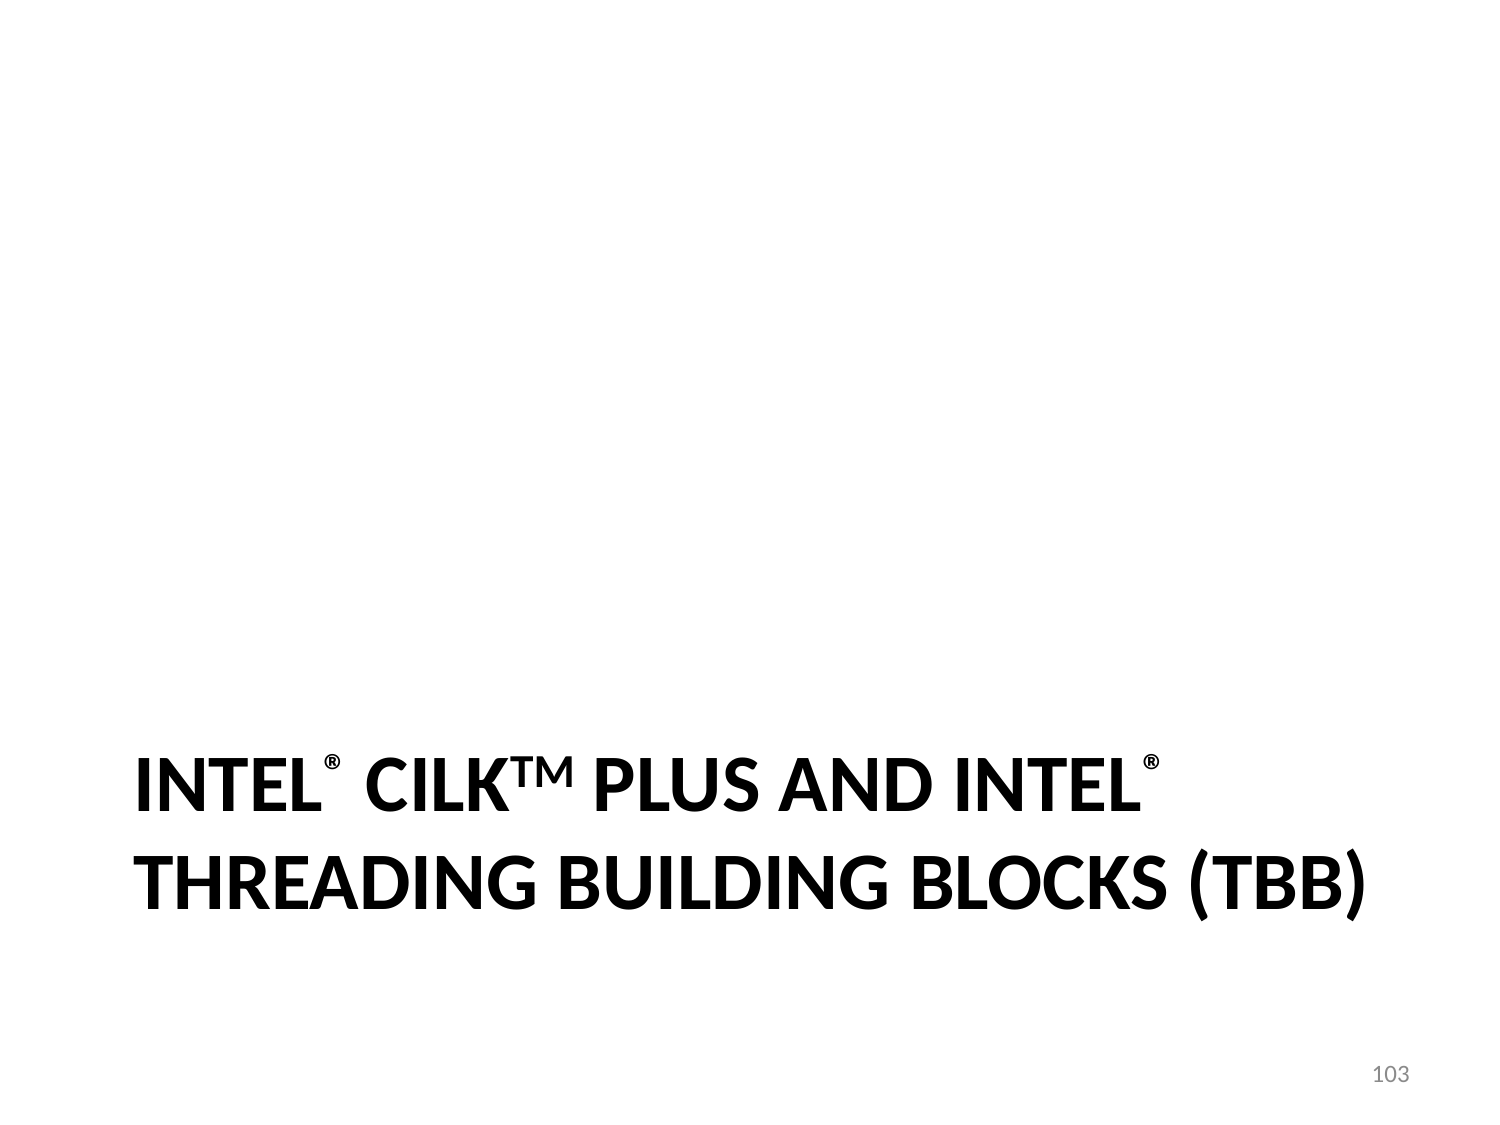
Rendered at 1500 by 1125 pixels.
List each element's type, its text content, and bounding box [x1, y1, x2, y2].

slide_number 103 [1074, 1042, 1425, 1103]
title Intel® CilkTM Plus and Intel® Threading Building Blocks (TBB) [118, 722, 1394, 947]
